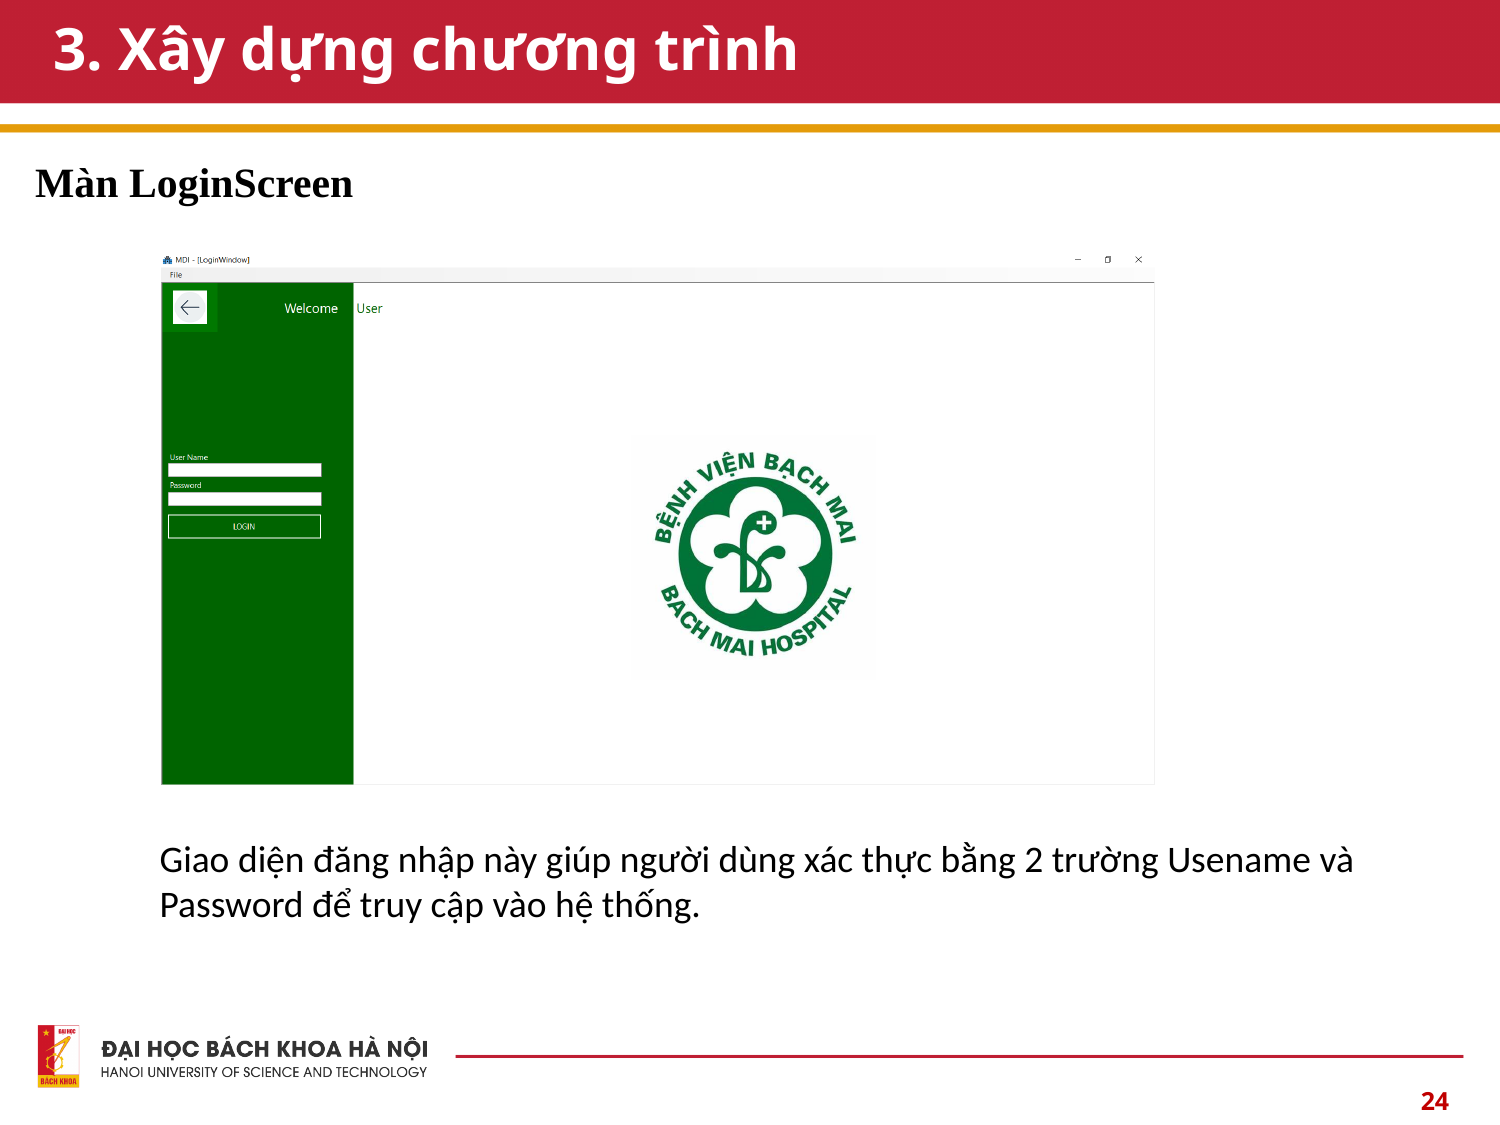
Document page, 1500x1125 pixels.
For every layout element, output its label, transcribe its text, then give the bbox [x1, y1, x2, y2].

text_box Màn LoginScreen [20, 148, 1500, 214]
slide_number 24 [1126, 1078, 1464, 1125]
picture [0, 0, 1500, 1125]
text_box Giao diện đăng nhập này giúp người dùng xác thực bằng 2 trường Usename và Password để truy cập vào hệ thống. [144, 827, 1394, 933]
title 3. Xây dựng chương trình [38, 12, 1462, 87]
